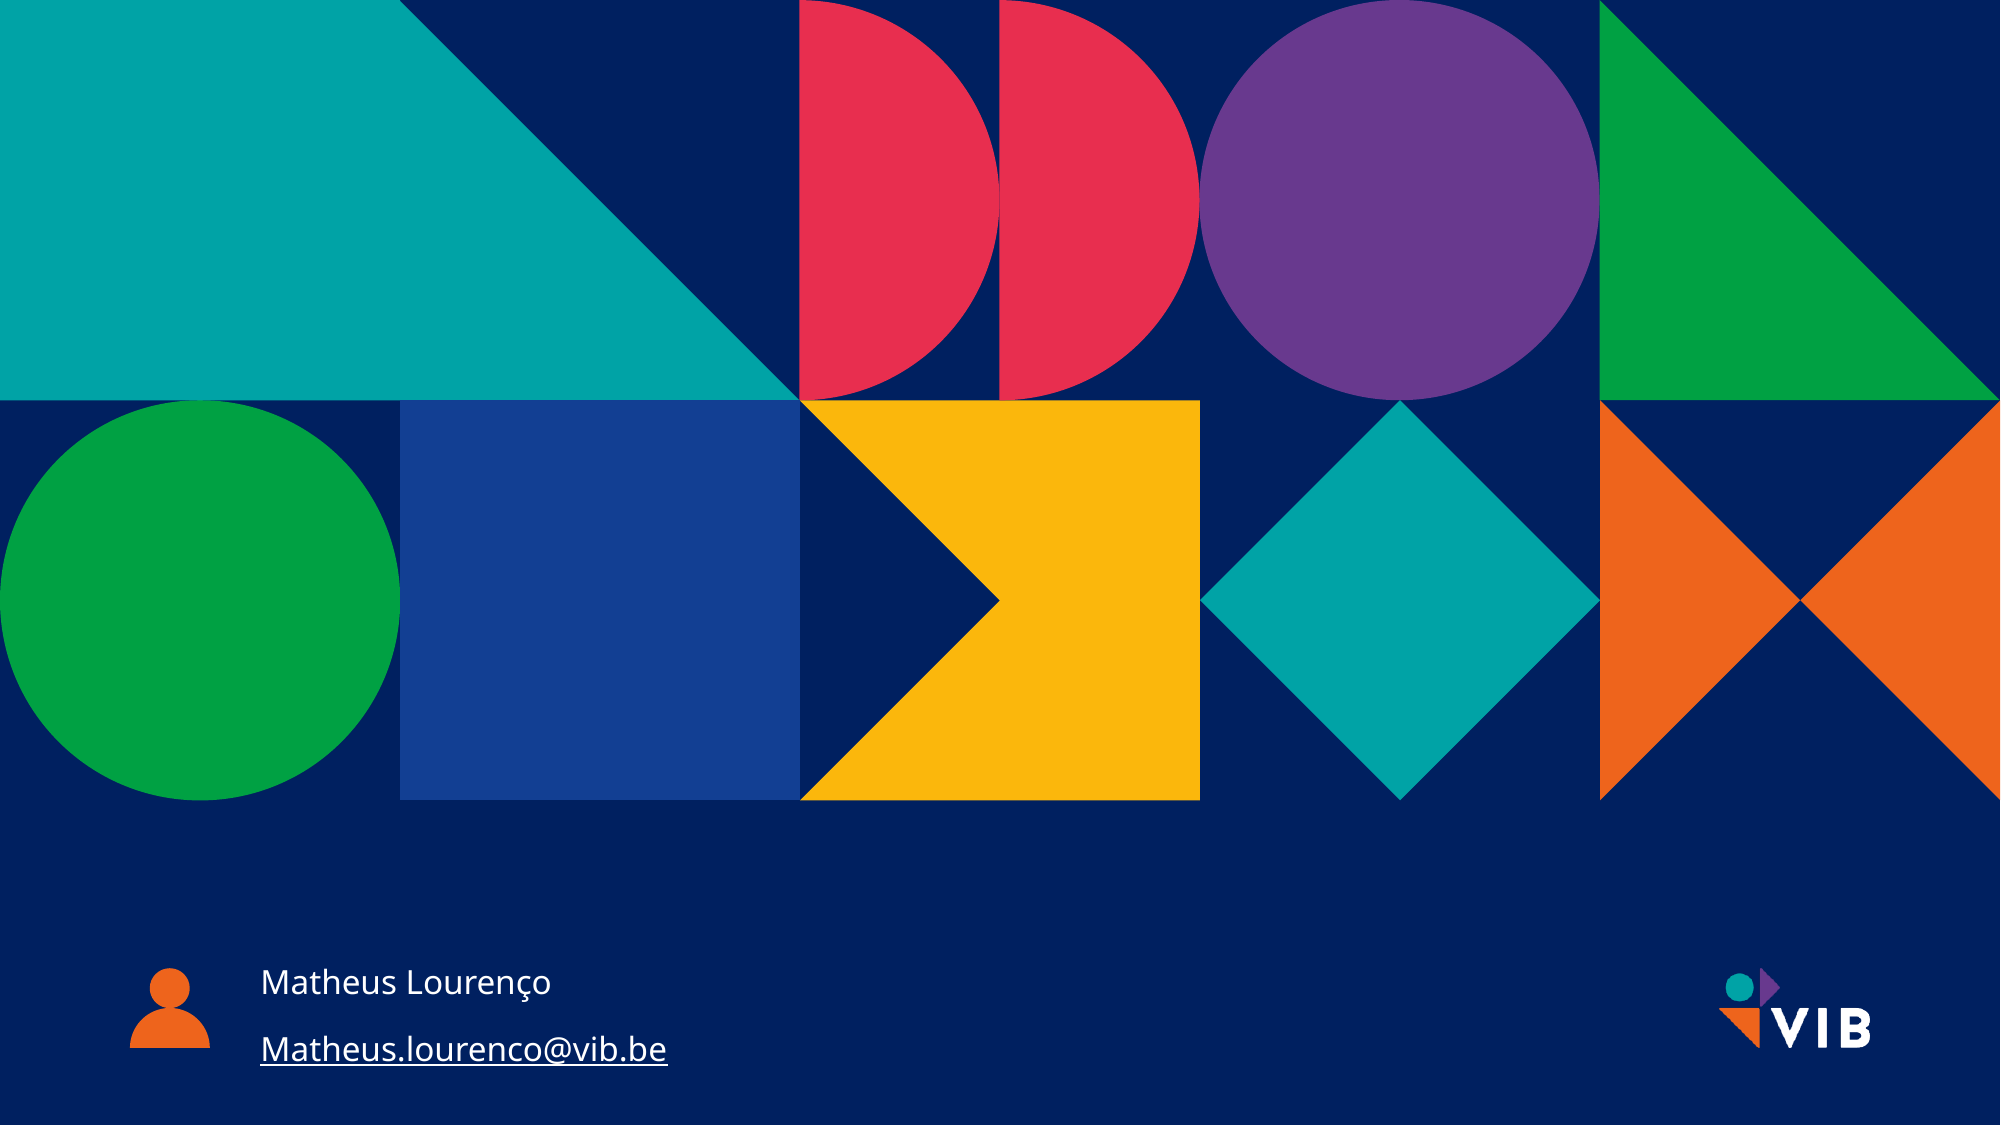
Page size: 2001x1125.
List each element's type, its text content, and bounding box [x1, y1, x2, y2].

list Matheus Lourenço Matheus.lourenco@vib.be [245, 968, 1200, 1061]
picture [1719, 968, 1870, 1048]
